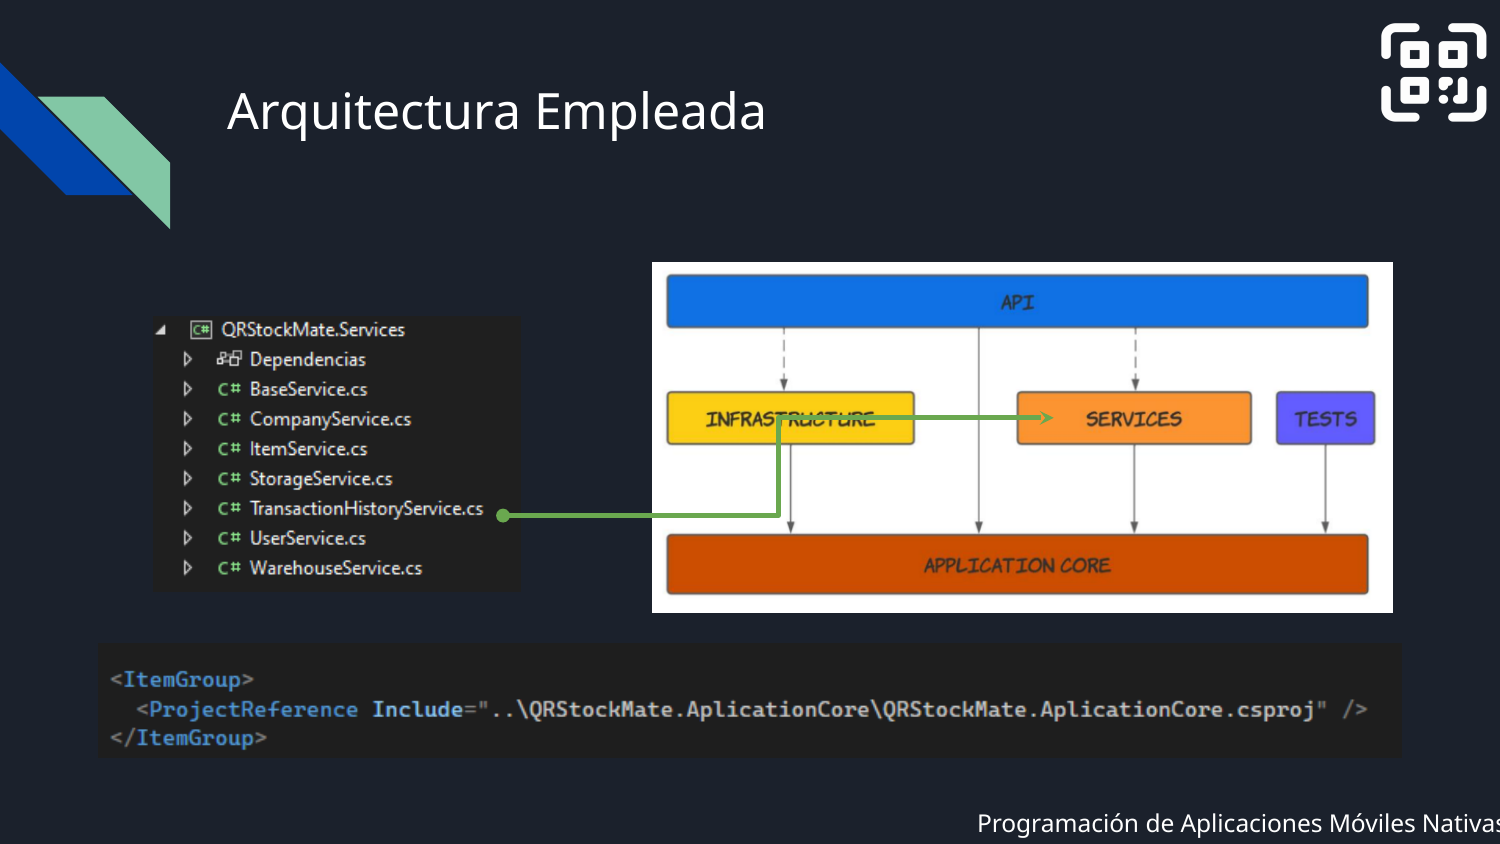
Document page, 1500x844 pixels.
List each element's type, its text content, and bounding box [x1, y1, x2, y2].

picture [652, 262, 1393, 613]
subtitle Programación de Aplicaciones Móviles Nativas [962, 788, 1500, 844]
picture [152, 316, 521, 592]
picture [1379, 19, 1489, 126]
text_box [502, 417, 1054, 516]
title Arquitectura Empleada [212, 64, 1368, 164]
picture [98, 643, 1402, 758]
